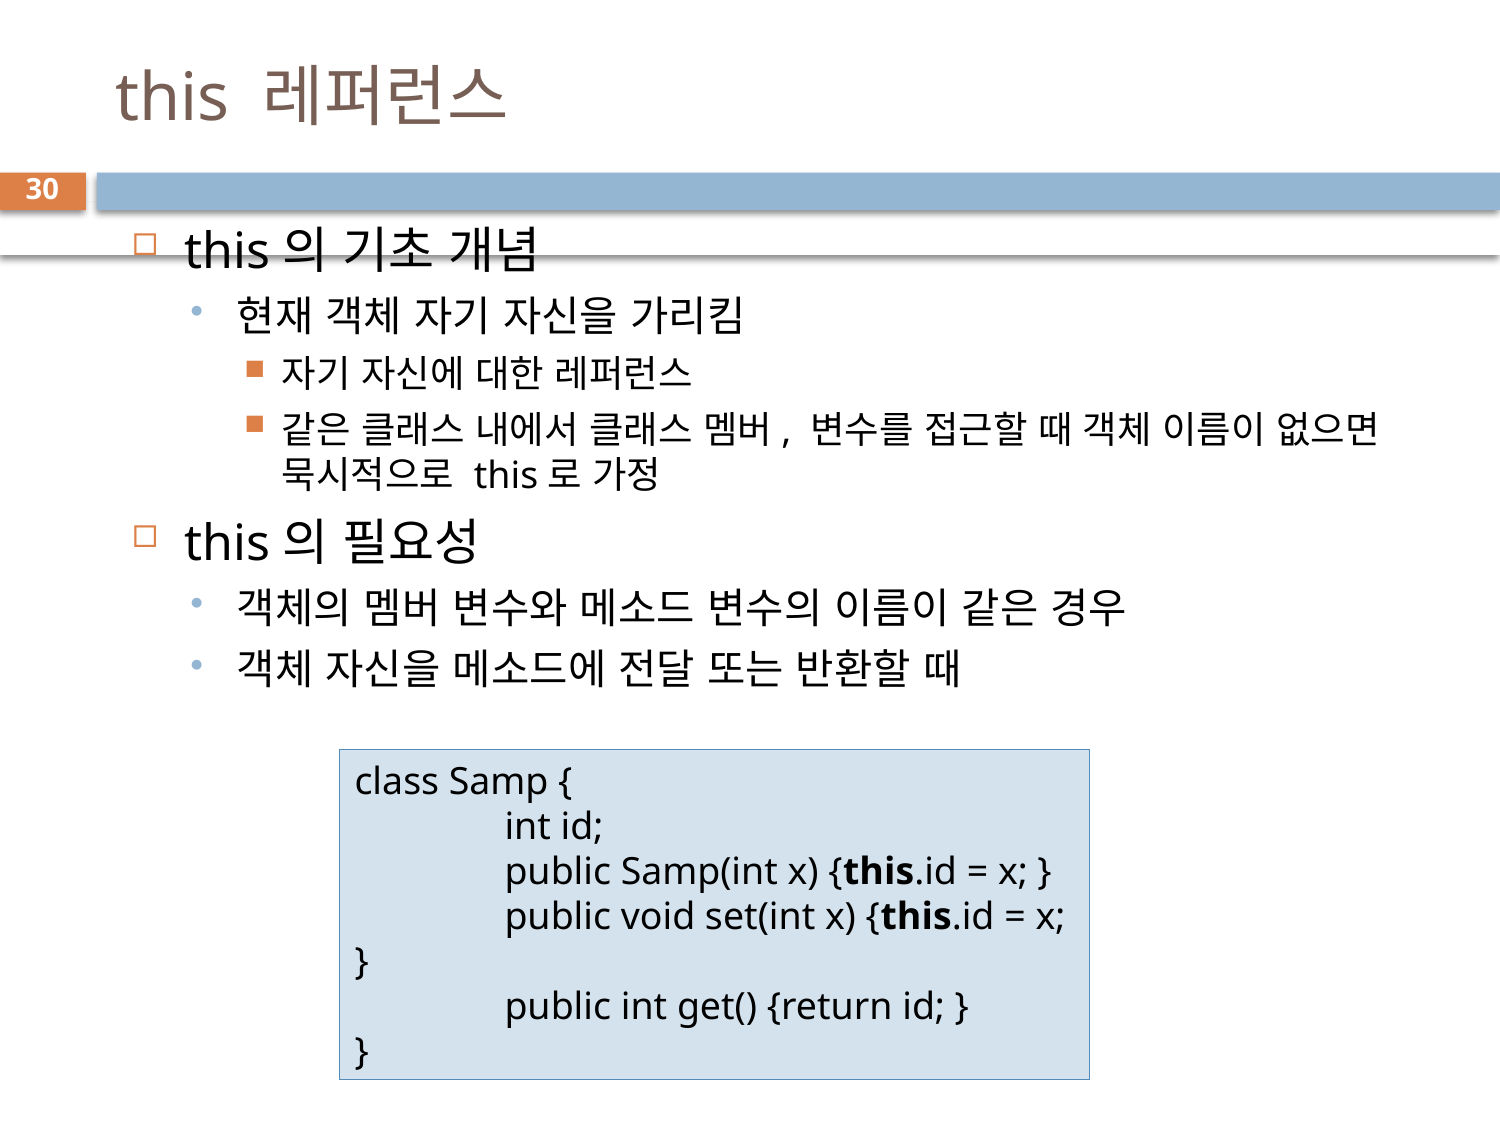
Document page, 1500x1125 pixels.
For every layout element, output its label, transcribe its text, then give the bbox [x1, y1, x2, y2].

list this의 기초 개념 현재 객체 자기 자신을 가리킴 자기 자신에 대한 레퍼런스 같은 클래스 내에서 클래스 멤버, 변수를 접근할 때 객체 이름이 없으면 묵시적으로 this로 가정 this의 필요성 객체의 멤버 변수와 메소드 변수의 이름이 같은 경우 객체 자신을 메소드에 전달 또는 반환할 때 [117, 210, 1418, 1079]
text_box class Samp { int id; public Samp(int x) {this.id = x; } public void set(int x) {this.id = x; } public int get() {return id; } } [339, 749, 1090, 1080]
title this 레퍼런스 [100, 37, 1438, 149]
slide_number 30 [0, 170, 87, 211]
